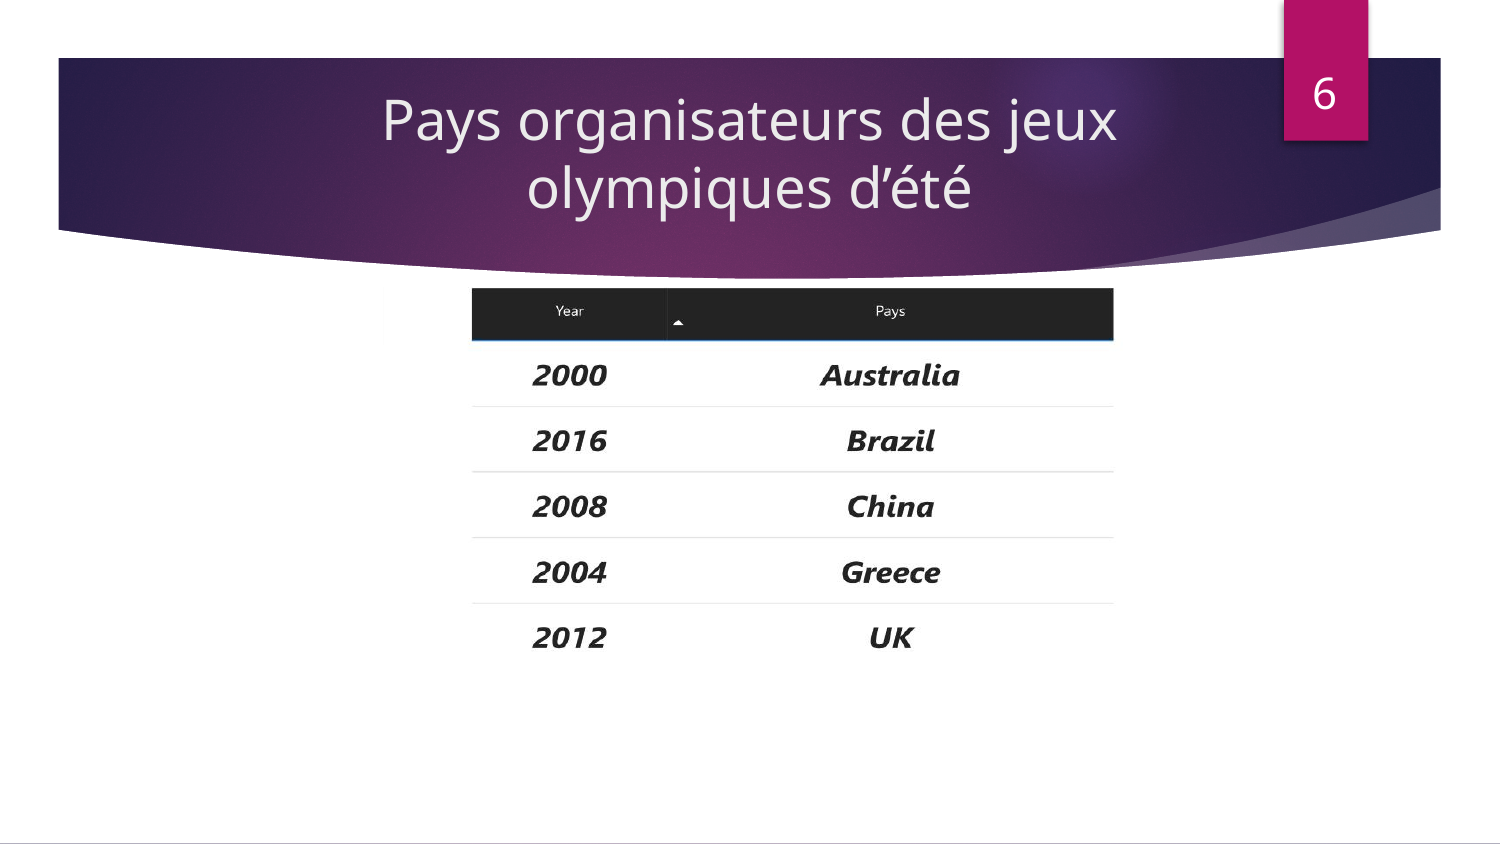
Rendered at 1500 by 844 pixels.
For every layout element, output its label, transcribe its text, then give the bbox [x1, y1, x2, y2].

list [356, 287, 1144, 819]
table_cell 0,2 [1142, 236, 1299, 265]
picture [59, 58, 1440, 278]
title Pays organisateurs des jeux olympiques d’été [211, 108, 1289, 196]
slide_number 6 [1273, 36, 1377, 131]
